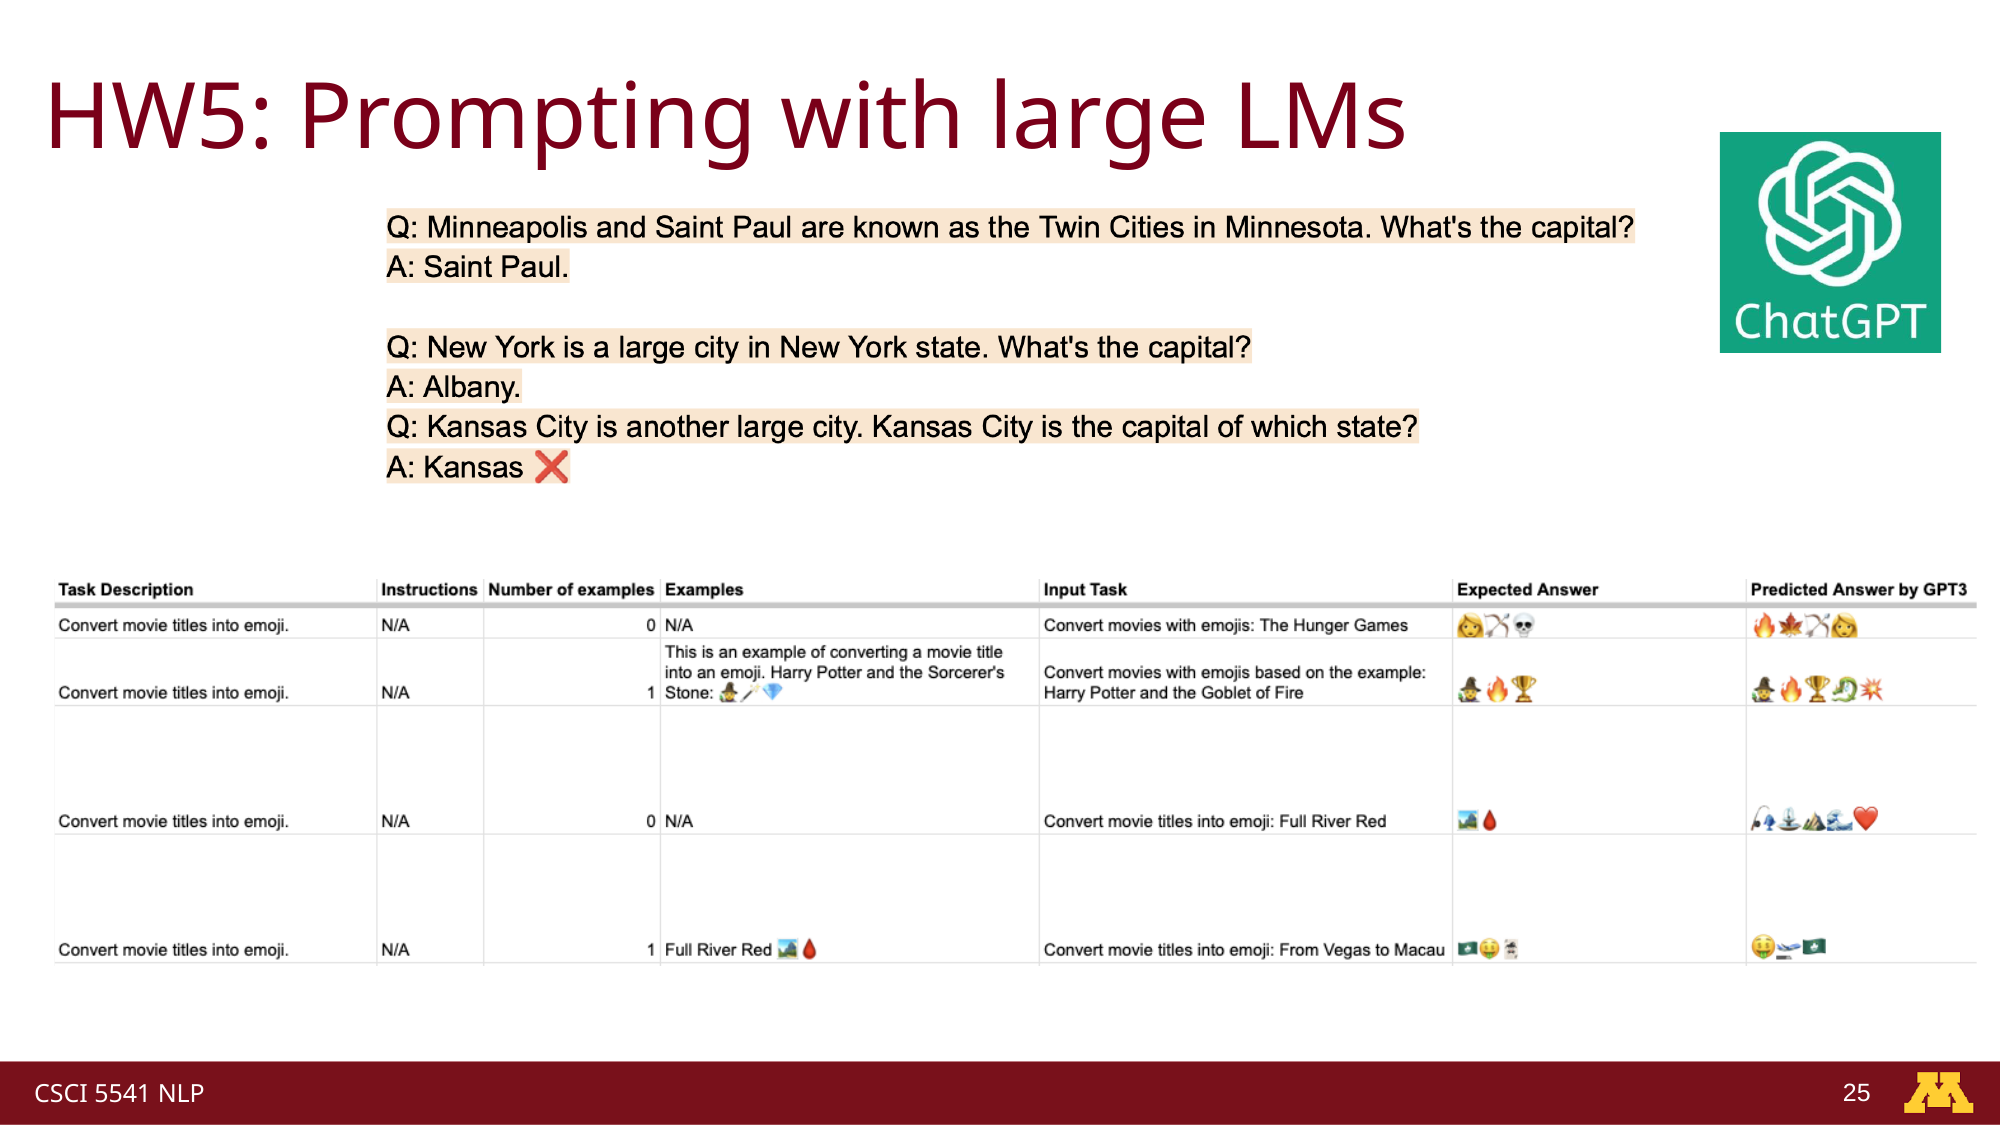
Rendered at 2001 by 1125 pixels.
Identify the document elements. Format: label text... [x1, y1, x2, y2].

picture [377, 205, 1654, 499]
picture [54, 579, 1977, 966]
picture [1719, 132, 1942, 353]
slide_number ‹#› [1751, 1061, 1886, 1122]
picture [0, 1061, 2000, 1125]
title HW5: Prompting with large LMs [32, 17, 1976, 206]
